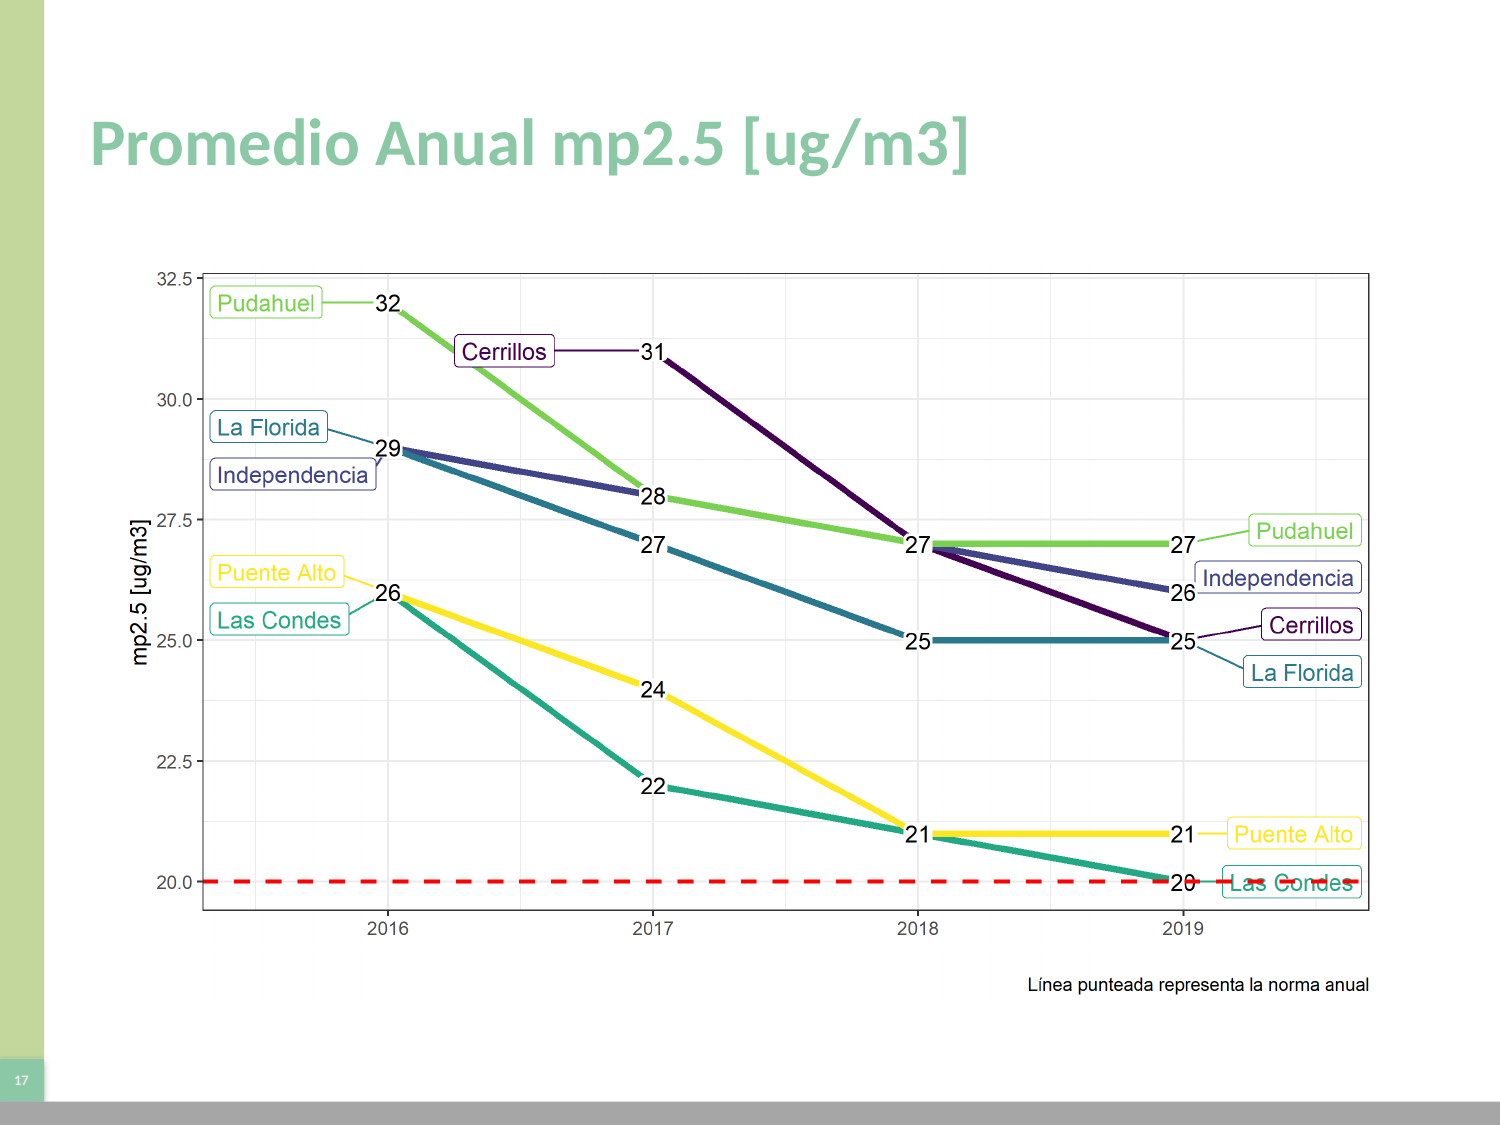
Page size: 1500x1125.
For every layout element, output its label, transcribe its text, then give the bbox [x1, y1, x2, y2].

picture [118, 262, 1380, 1005]
title Promedio Anual mp2.5 [ug/m3] [75, 45, 1425, 233]
